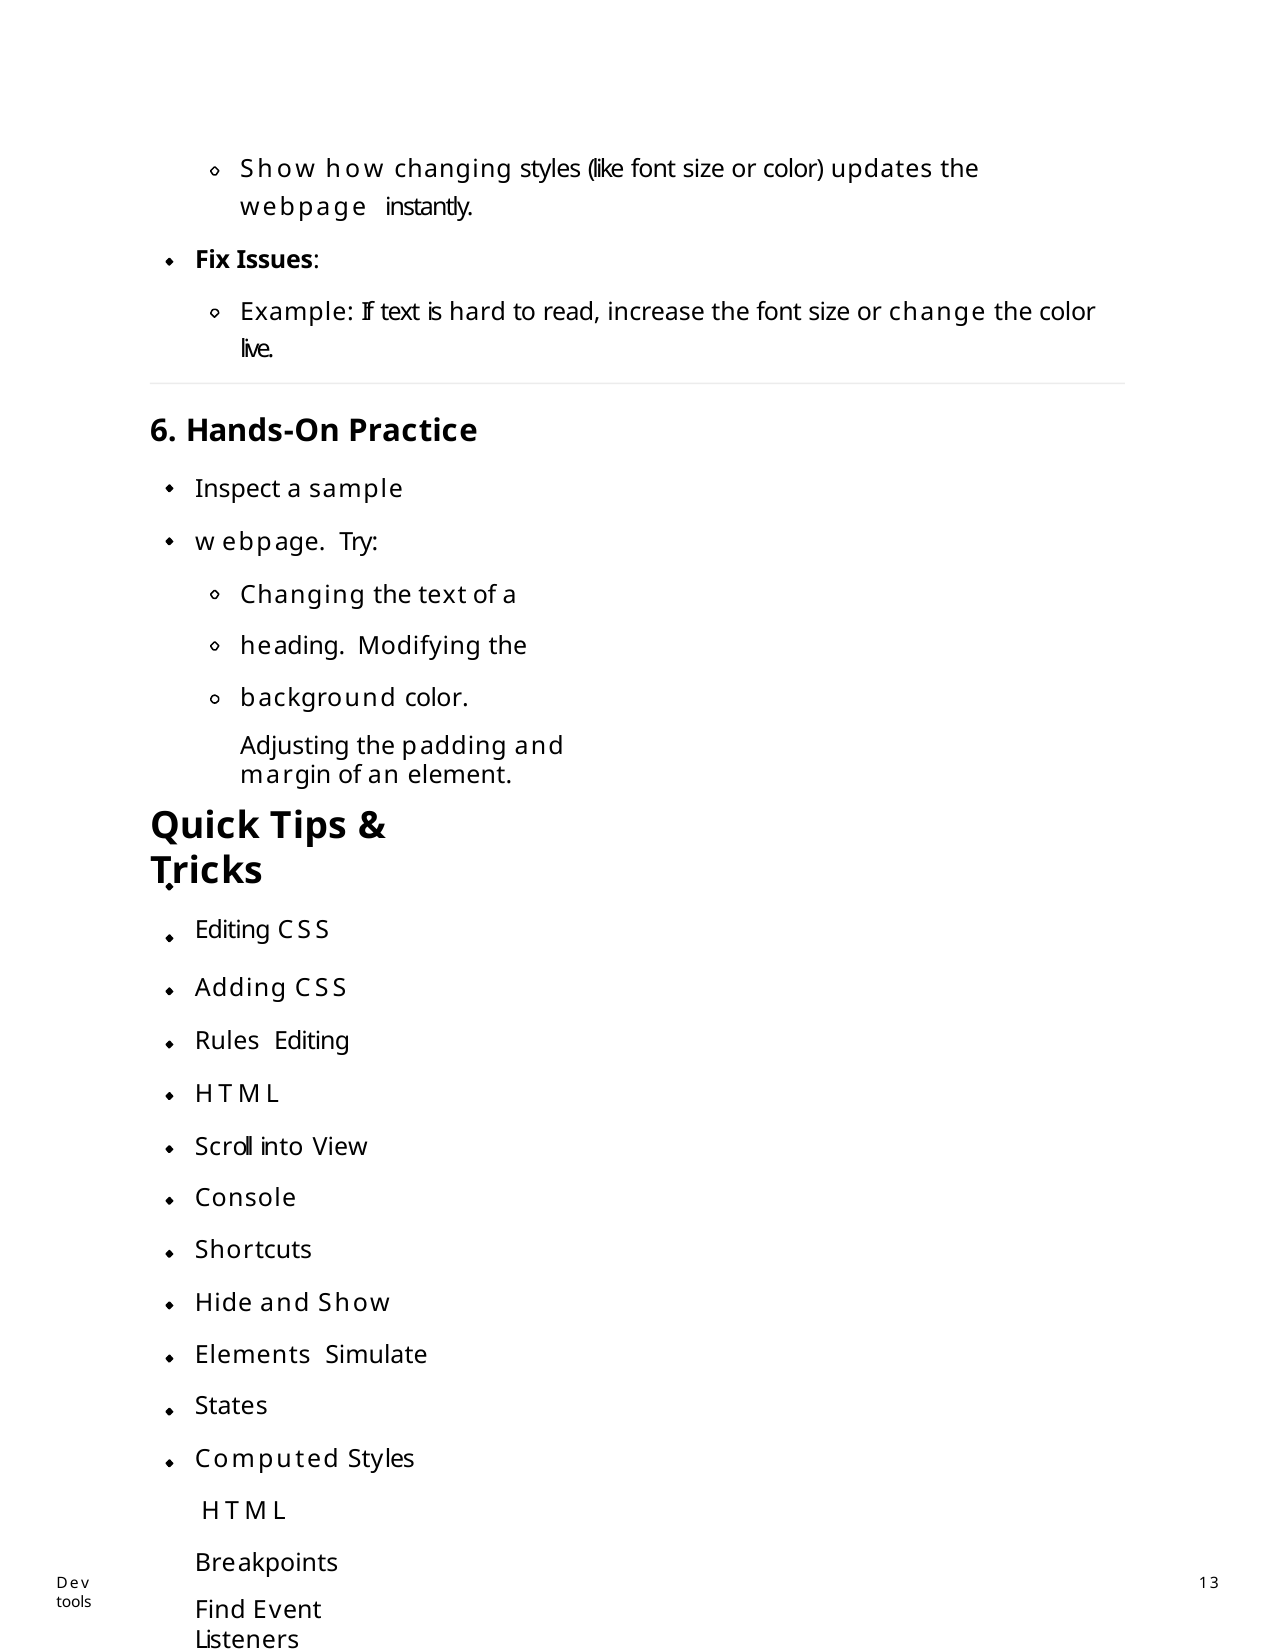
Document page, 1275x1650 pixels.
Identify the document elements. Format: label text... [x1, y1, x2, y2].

footer Dev tools [54, 1571, 128, 1650]
slide_number 34 [1192, 1571, 1225, 1650]
text_box Quick Tips & Tricks Editing CSS Adding CSS Rules Editing HTML Scroll into View Console Shortcuts Hide and Show Elements Simulate States Computed Styles HTML Breakpoints Find Event Listeners Changing Color Formats Import Custom Theme [147, 799, 494, 1650]
text_box Show how changing styles (like font size or color) updates the webpage instantly. Fix Issues: Example: If text is hard to read, increase the font size or change the color live. 6. Hands-On Practice Inspect a sample webpage. Try: Changing the text of a heading. Modifying the background color. Adjusting the padding and margin of an element. [147, 143, 1106, 789]
